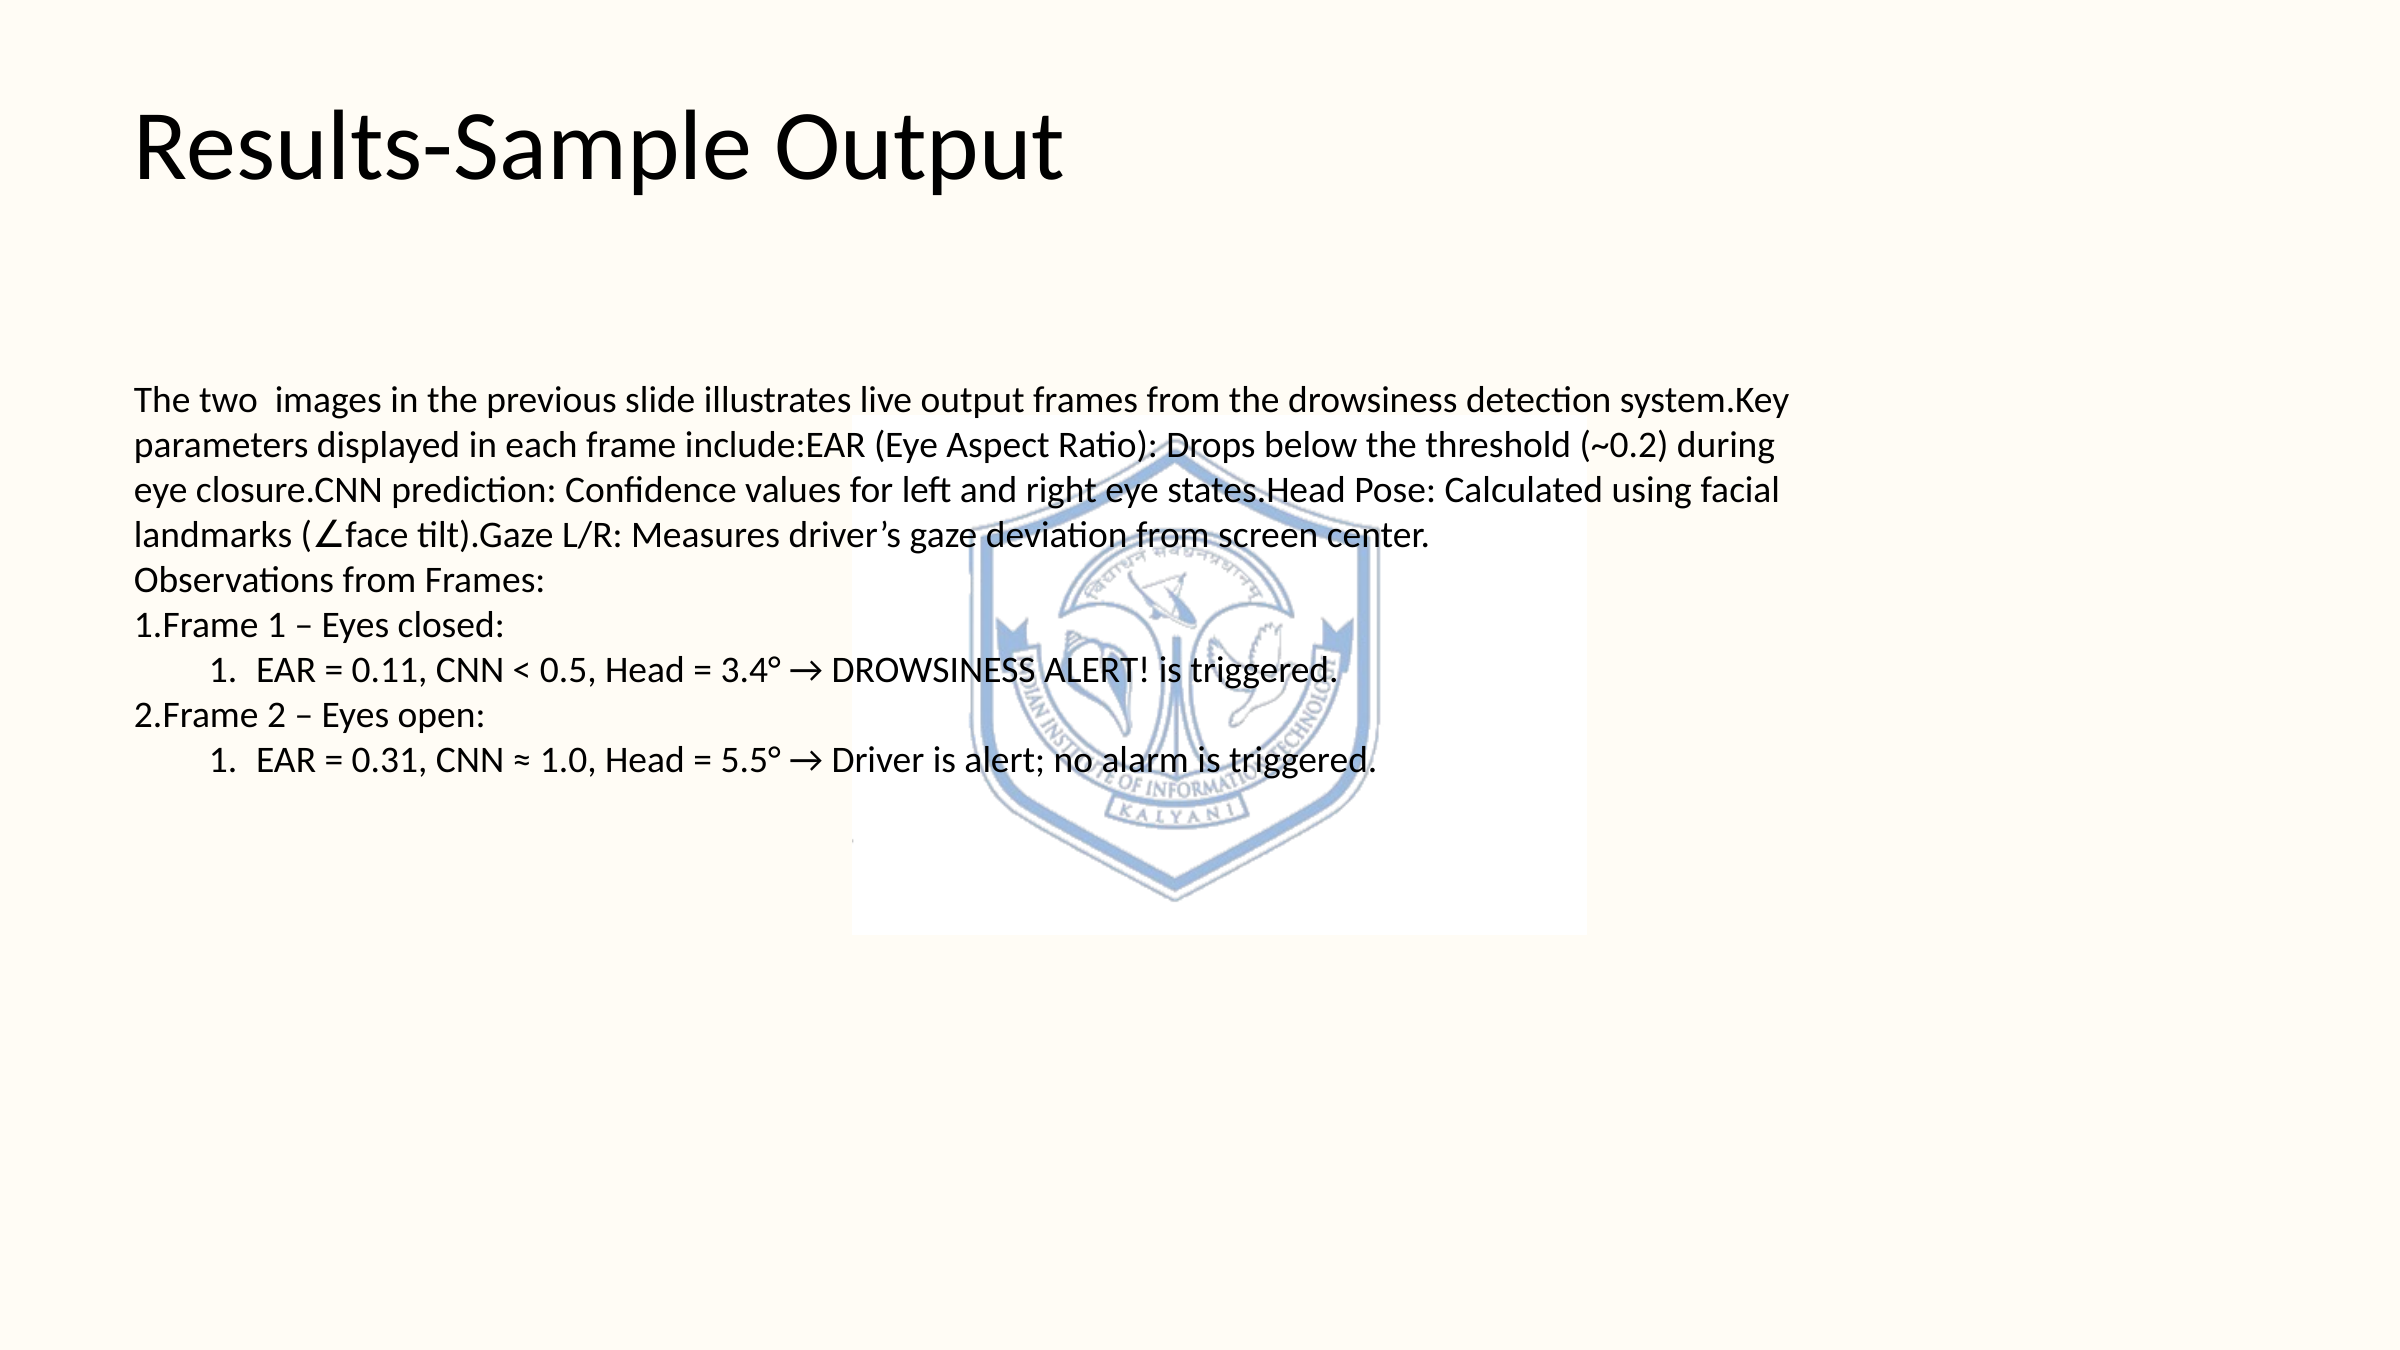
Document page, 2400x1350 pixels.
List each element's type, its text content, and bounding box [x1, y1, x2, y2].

text_box The two images in the previous slide illustrates live output frames from the drowsiness detection system.Key parameters displayed in each frame include:EAR (Eye Aspect Ratio): Drops below the threshold (~0.2) during eye closure.CNN prediction: Confidence values for left and right eye states.Head Pose: Calculated using facial landmarks (∠face tilt).Gaze L/R: Measures driver’s gaze deviation from screen center. Observations from Frames: Frame 1 – Eyes closed: EAR = 0.11, CNN < 0.5, Head = 3.4° → DROWSINESS ALERT! is triggered. Frame 2 – Eyes open: EAR = 0.31, CNN ≈ 1.0, Head = 5.5° → Driver is alert; no alarm is triggered. [119, 367, 1846, 833]
picture [852, 415, 1587, 935]
text_box Results-Sample Output [119, 72, 1636, 207]
